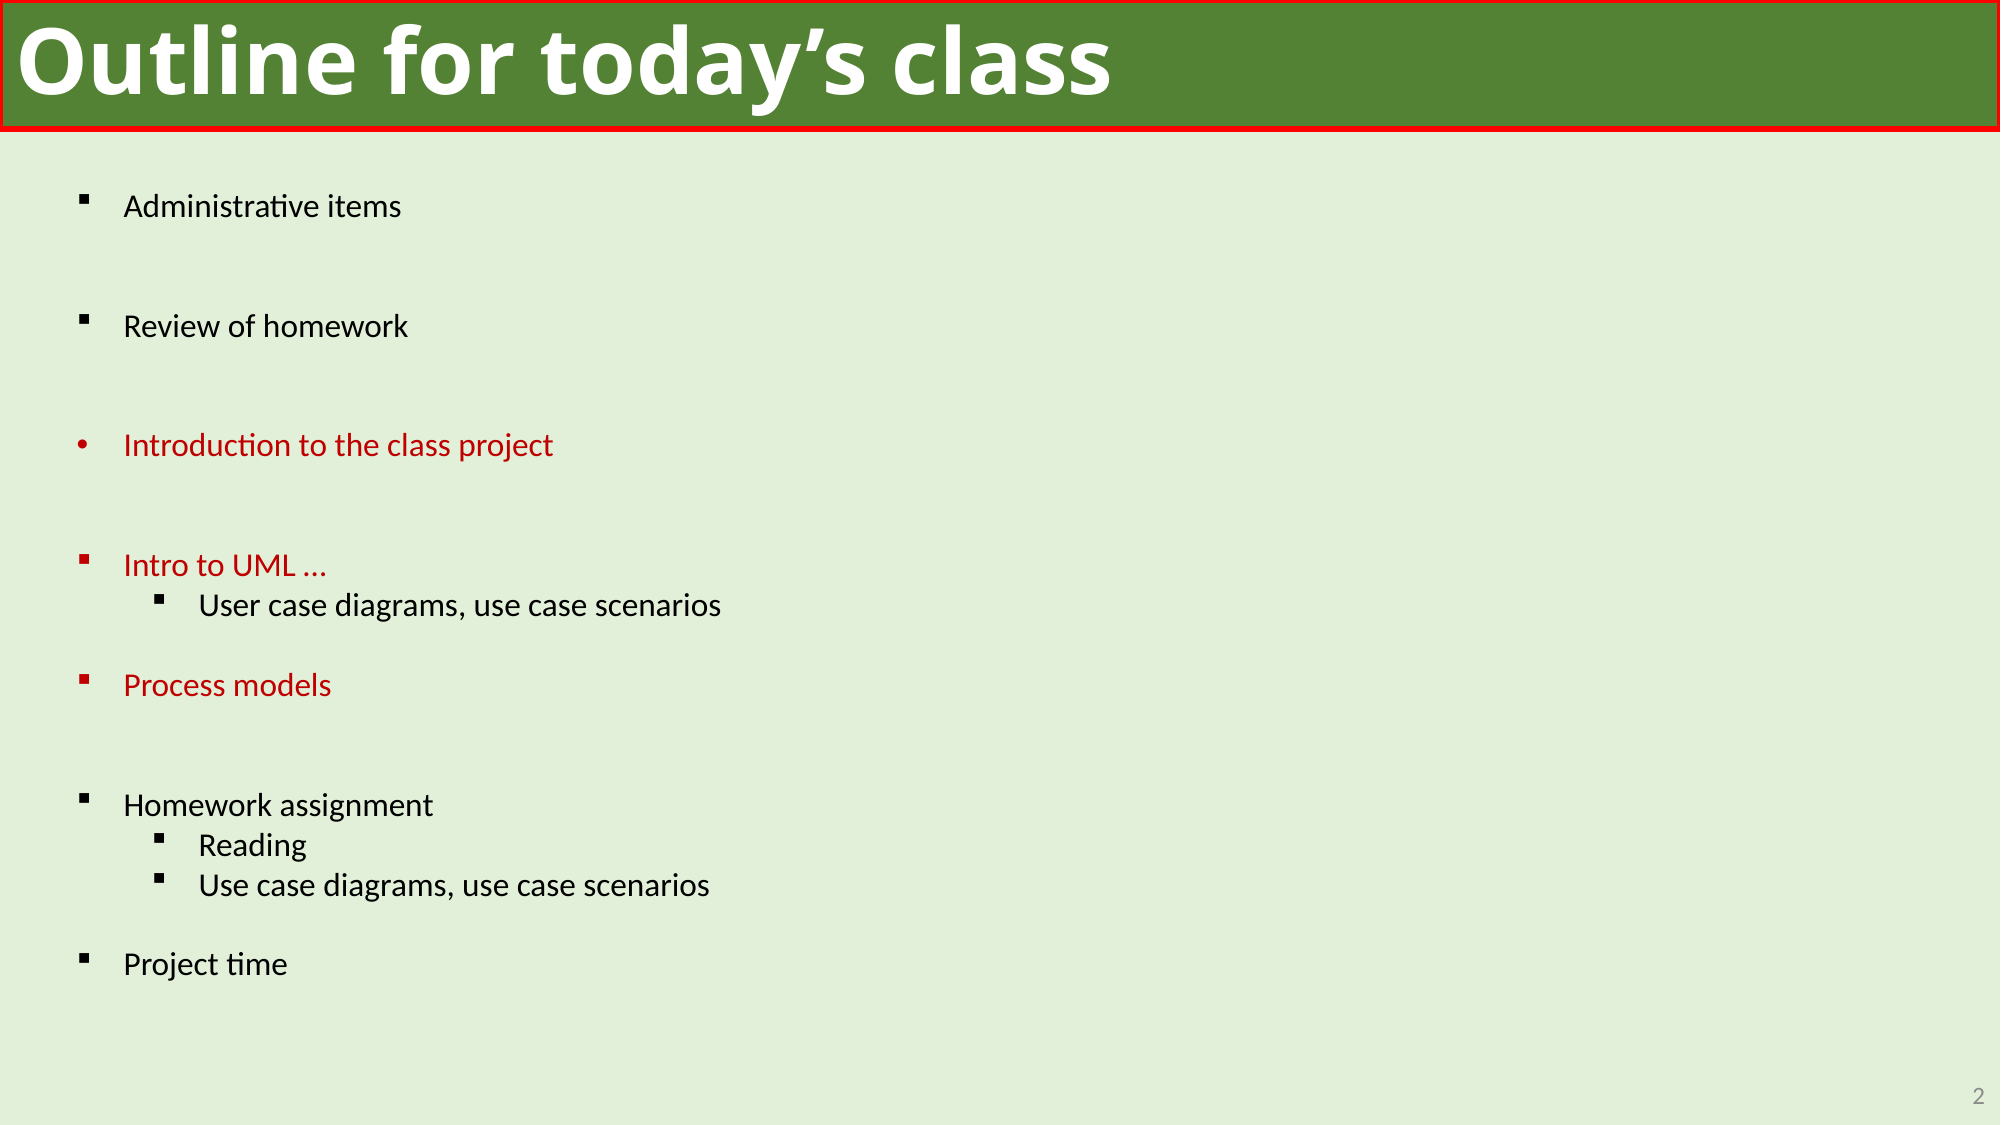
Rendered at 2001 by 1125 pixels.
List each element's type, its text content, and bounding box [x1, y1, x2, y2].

text_box Administrative items Review of homework Introduction to the class project Intro to UML … User case diagrams, use case scenarios Process models Homework assignment Reading Use case diagrams, use case scenarios Project time [61, 136, 1088, 1030]
slide_number 2 [1550, 1065, 2000, 1125]
title Outline for today’s class [0, 0, 2000, 130]
